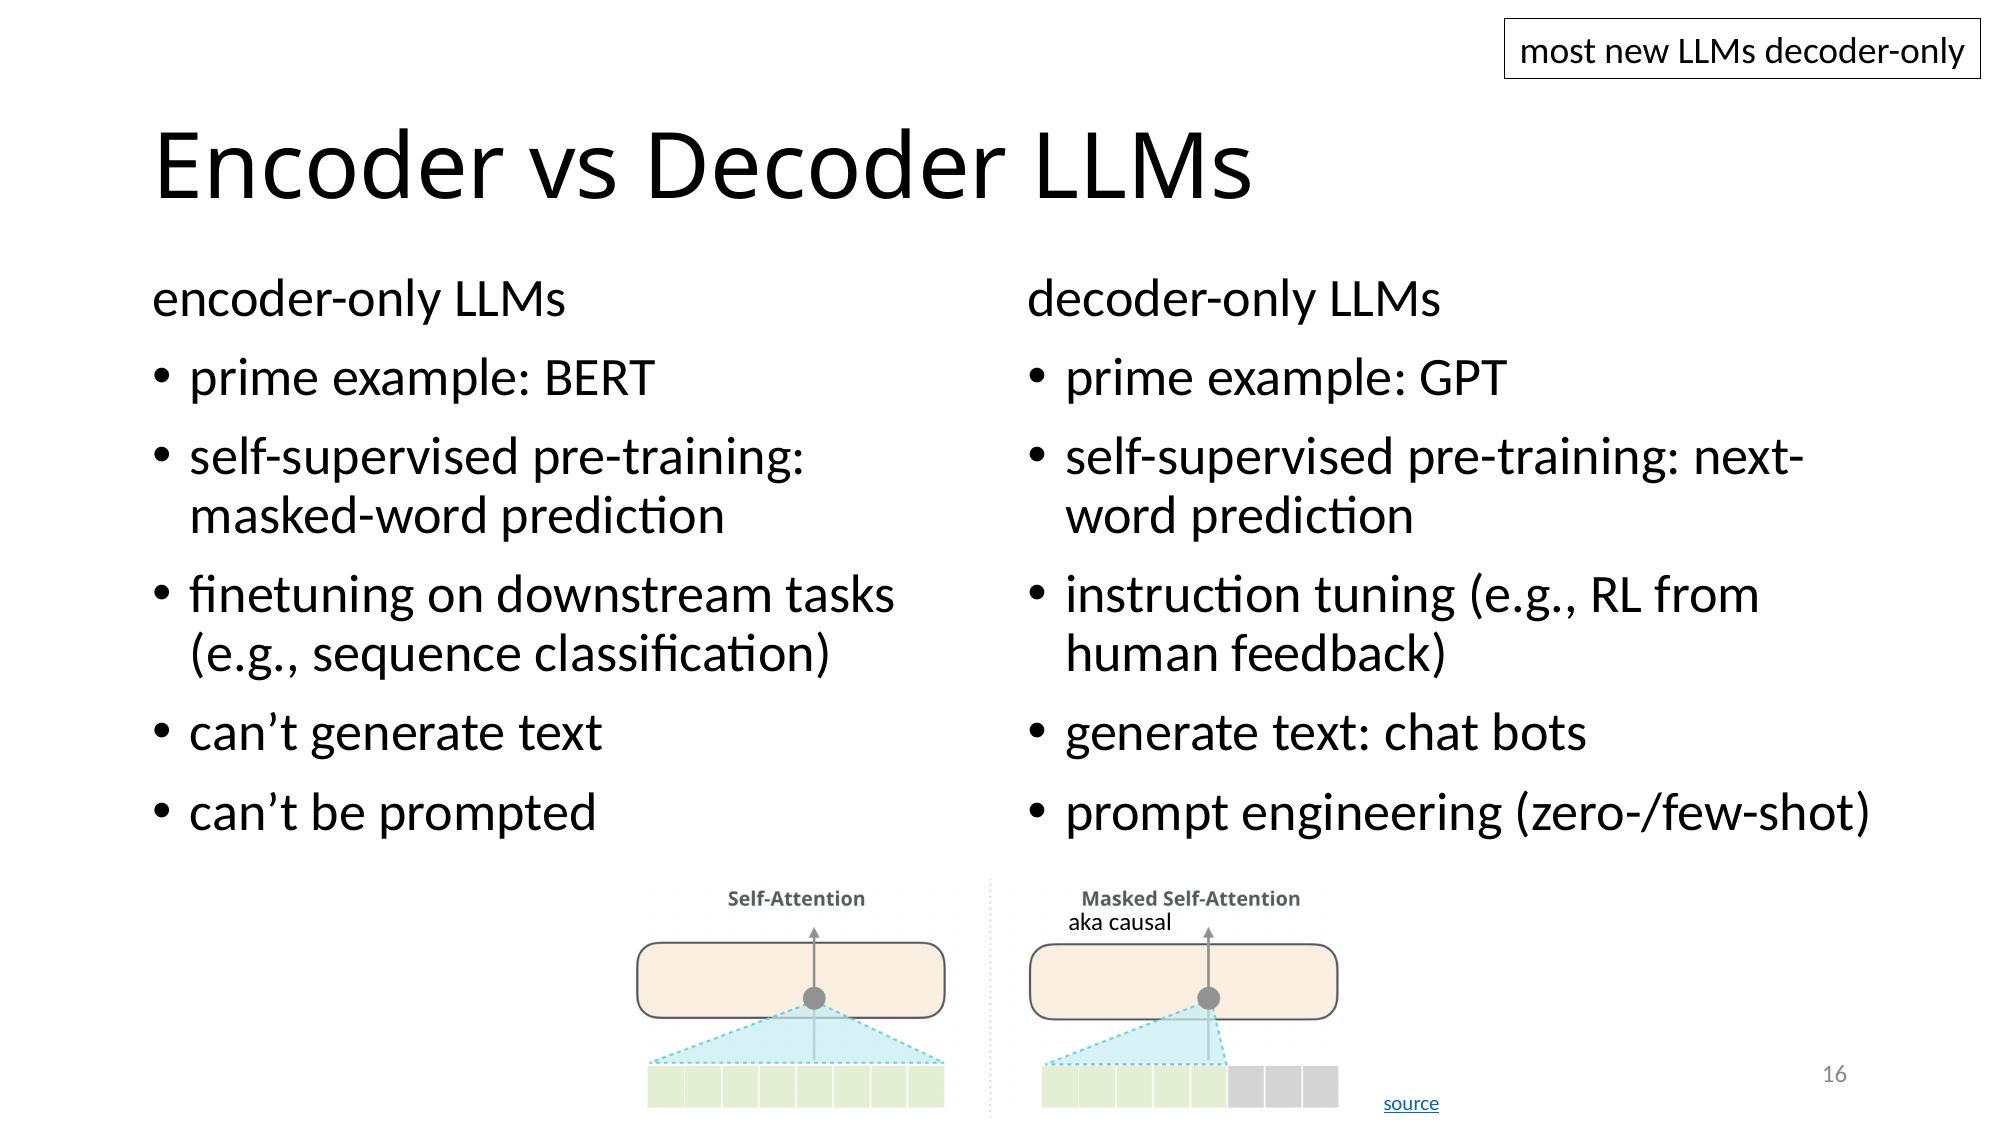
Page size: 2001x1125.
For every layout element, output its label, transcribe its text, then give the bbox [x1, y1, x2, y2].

title Encoder vs Decoder LLMs [137, 59, 1863, 278]
text_box most new LLMs decoder-only [1504, 18, 1981, 79]
slide_number 16 [1412, 1042, 1863, 1103]
list decoder-only LLMs prime example: GPT self-supervised pre-training: next-word prediction instruction tuning (e.g., RL from human feedback) generate text: chat bots prompt engineering (zero-/few-shot) [1012, 261, 1910, 976]
list encoder-only LLMs prime example: BERT self-supervised pre-training: masked-word prediction finetuning on downstream tasks (e.g., sequence classification) can’t generate text can’t be prompted [137, 261, 988, 976]
picture [634, 879, 1341, 1117]
text_box source [1368, 1082, 1457, 1123]
